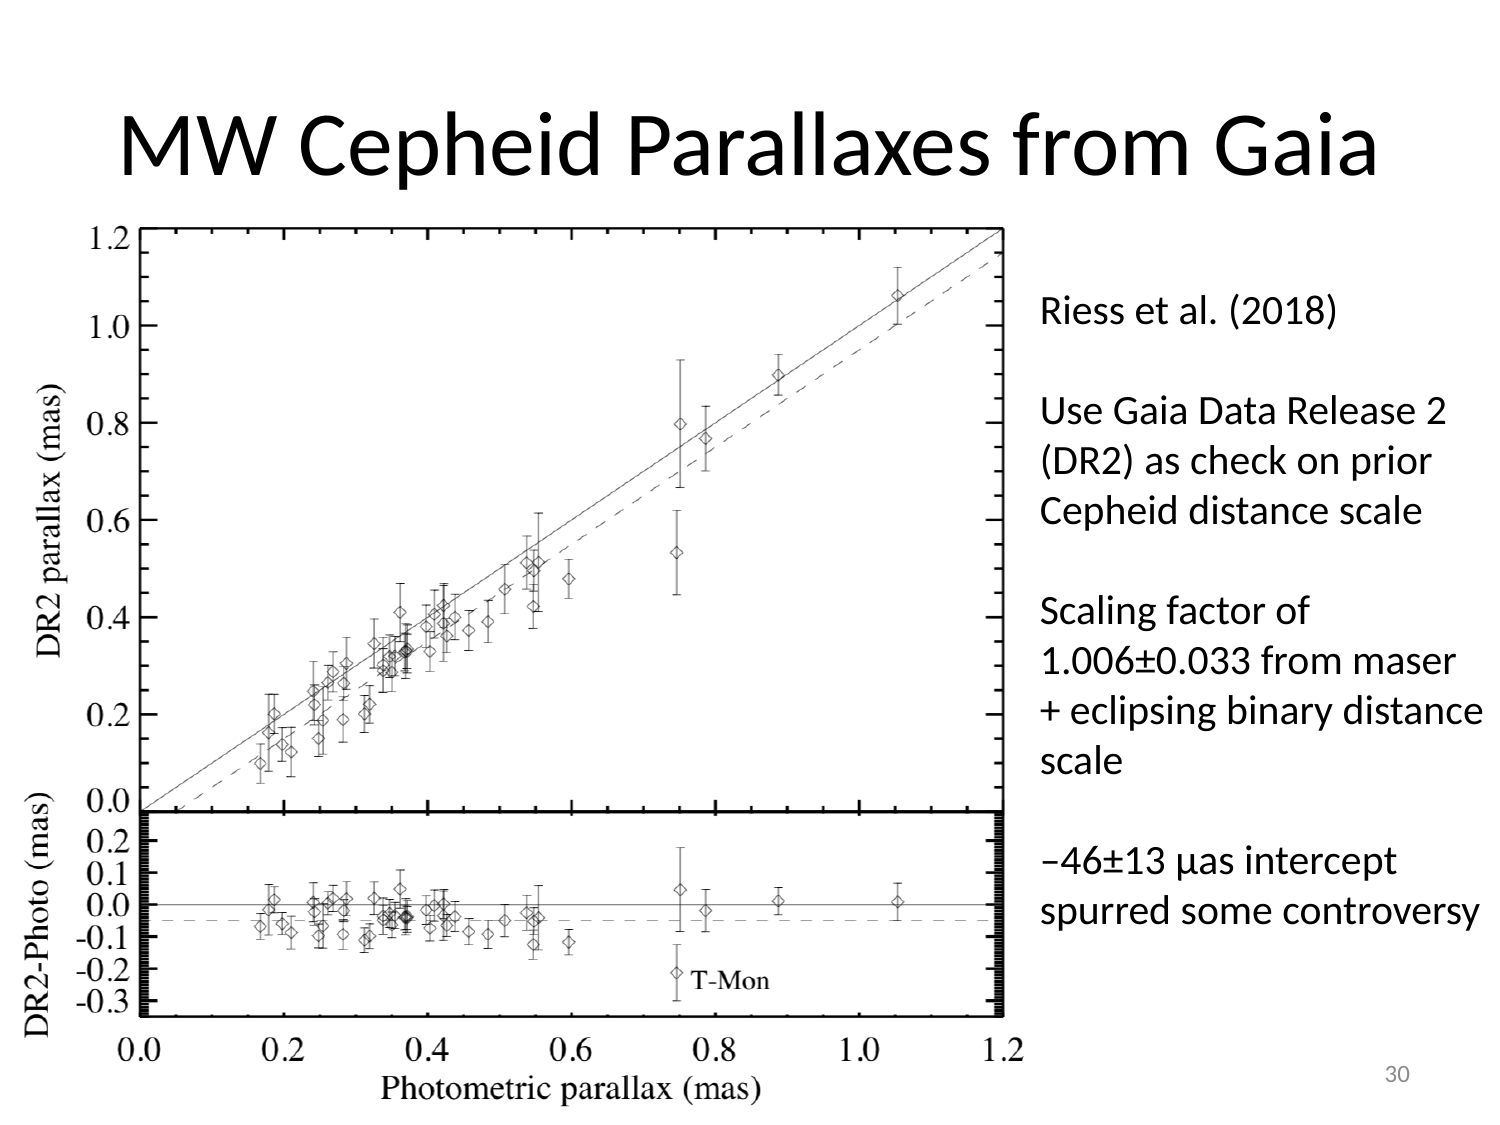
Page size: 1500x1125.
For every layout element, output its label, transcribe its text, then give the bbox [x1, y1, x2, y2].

text_box Riess et al. (2018) Use Gaia Data Release 2 (DR2) as check on prior Cepheid distance scale Scaling factor of 1.006±0.033 from maser + eclipsing binary distance scale –46±13 µas intercept spurred some controversy [1047, 275, 1500, 940]
picture [3, 199, 1042, 1125]
slide_number 30 [1074, 1042, 1425, 1103]
title MW Cepheid Parallaxes from Gaia [75, 45, 1425, 233]
